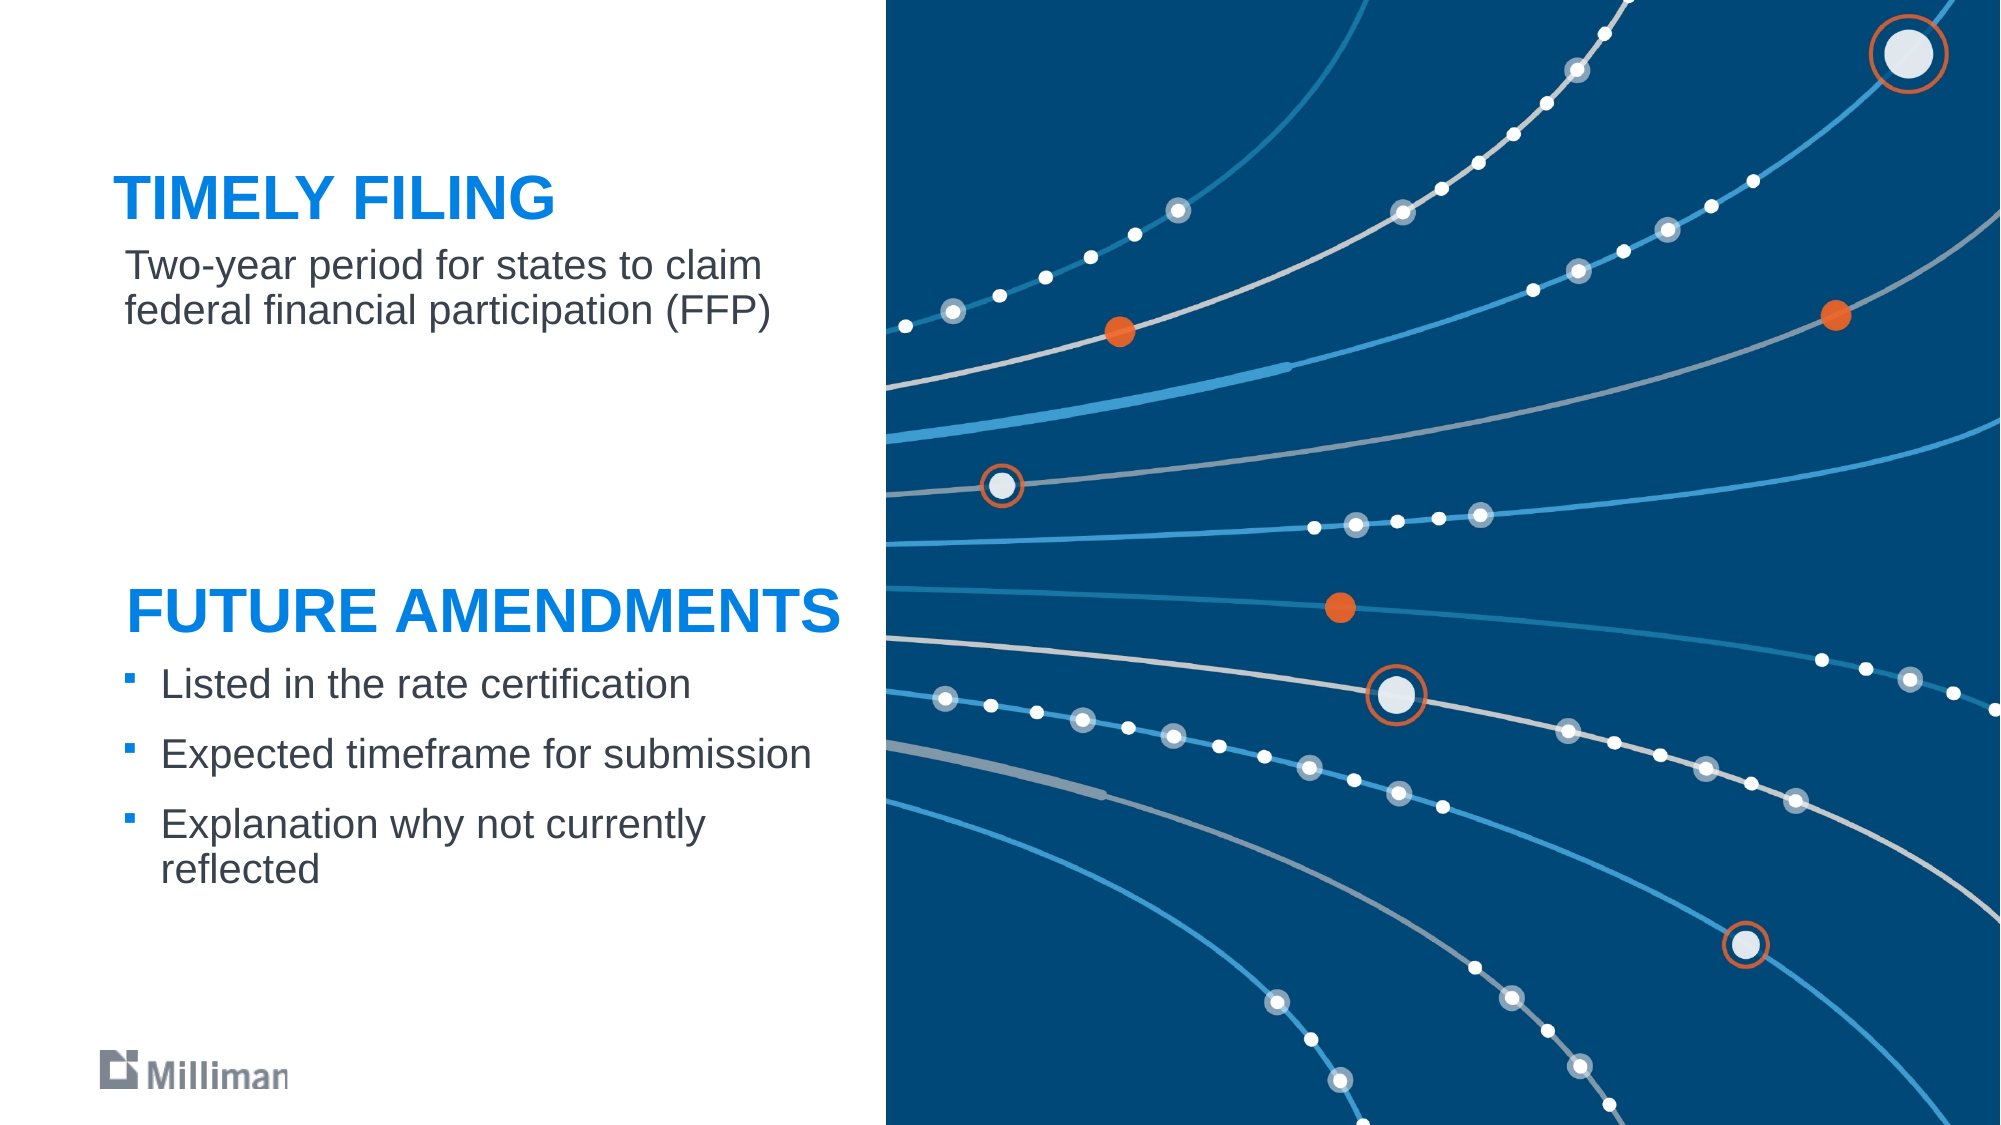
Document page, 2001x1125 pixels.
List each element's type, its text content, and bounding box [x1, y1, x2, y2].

text_box Listed in the rate certification Expected timeframe for submission Explanation why not currently reflected [122, 662, 851, 893]
title TIMELY FILING [113, 165, 602, 235]
list Two-year period for states to claim federal financial participation (FFP) [124, 243, 817, 335]
text_box FUTURE AMENDMENTS [111, 562, 859, 653]
picture [886, 0, 2000, 1125]
